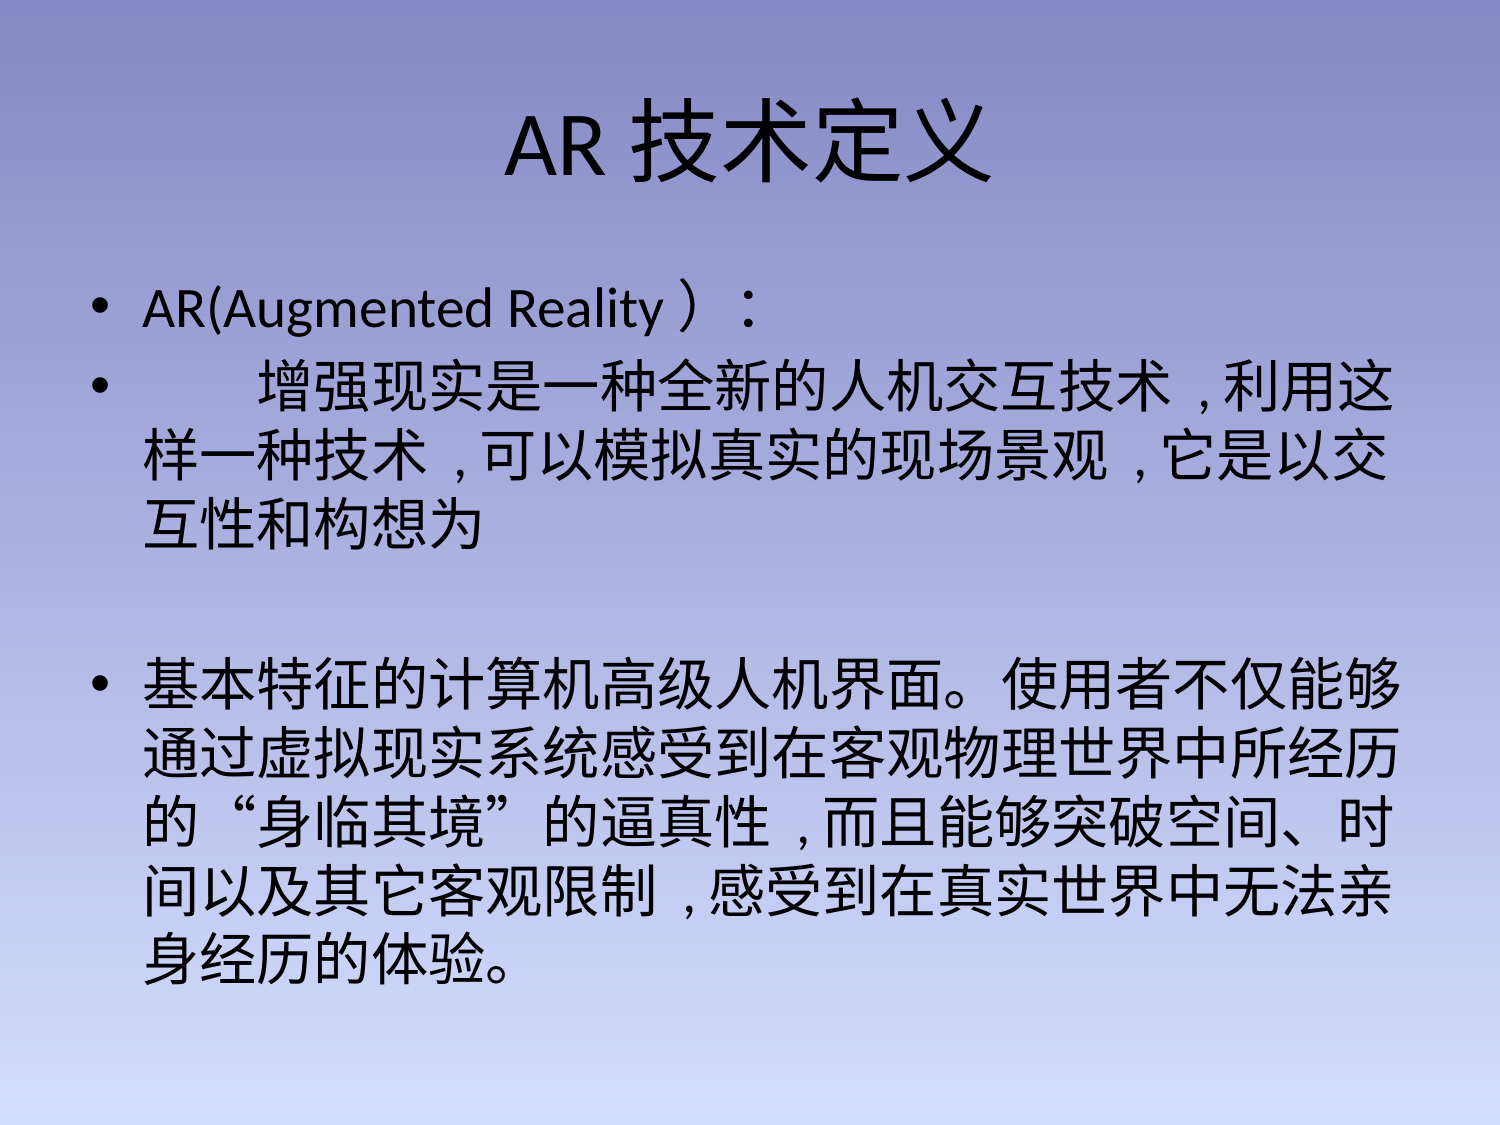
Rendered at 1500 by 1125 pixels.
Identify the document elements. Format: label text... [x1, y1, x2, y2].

list AR(Augmented Reality）： 增强现实是一种全新的人机交互技术 ,利用这样一种技术 ,可以模拟真实的现场景观 ,它是以交互性和构想为 基本特征的计算机高级人机界面。使用者不仅能够通过虚拟现实系统感受到在客观物理世界中所经历的“身临其境”的逼真性 ,而且能够突破空间、时间以及其它客观限制 ,感受到在真实世界中无法亲身经历的体验。 [75, 262, 1425, 1005]
title AR技术定义 [75, 45, 1425, 233]
